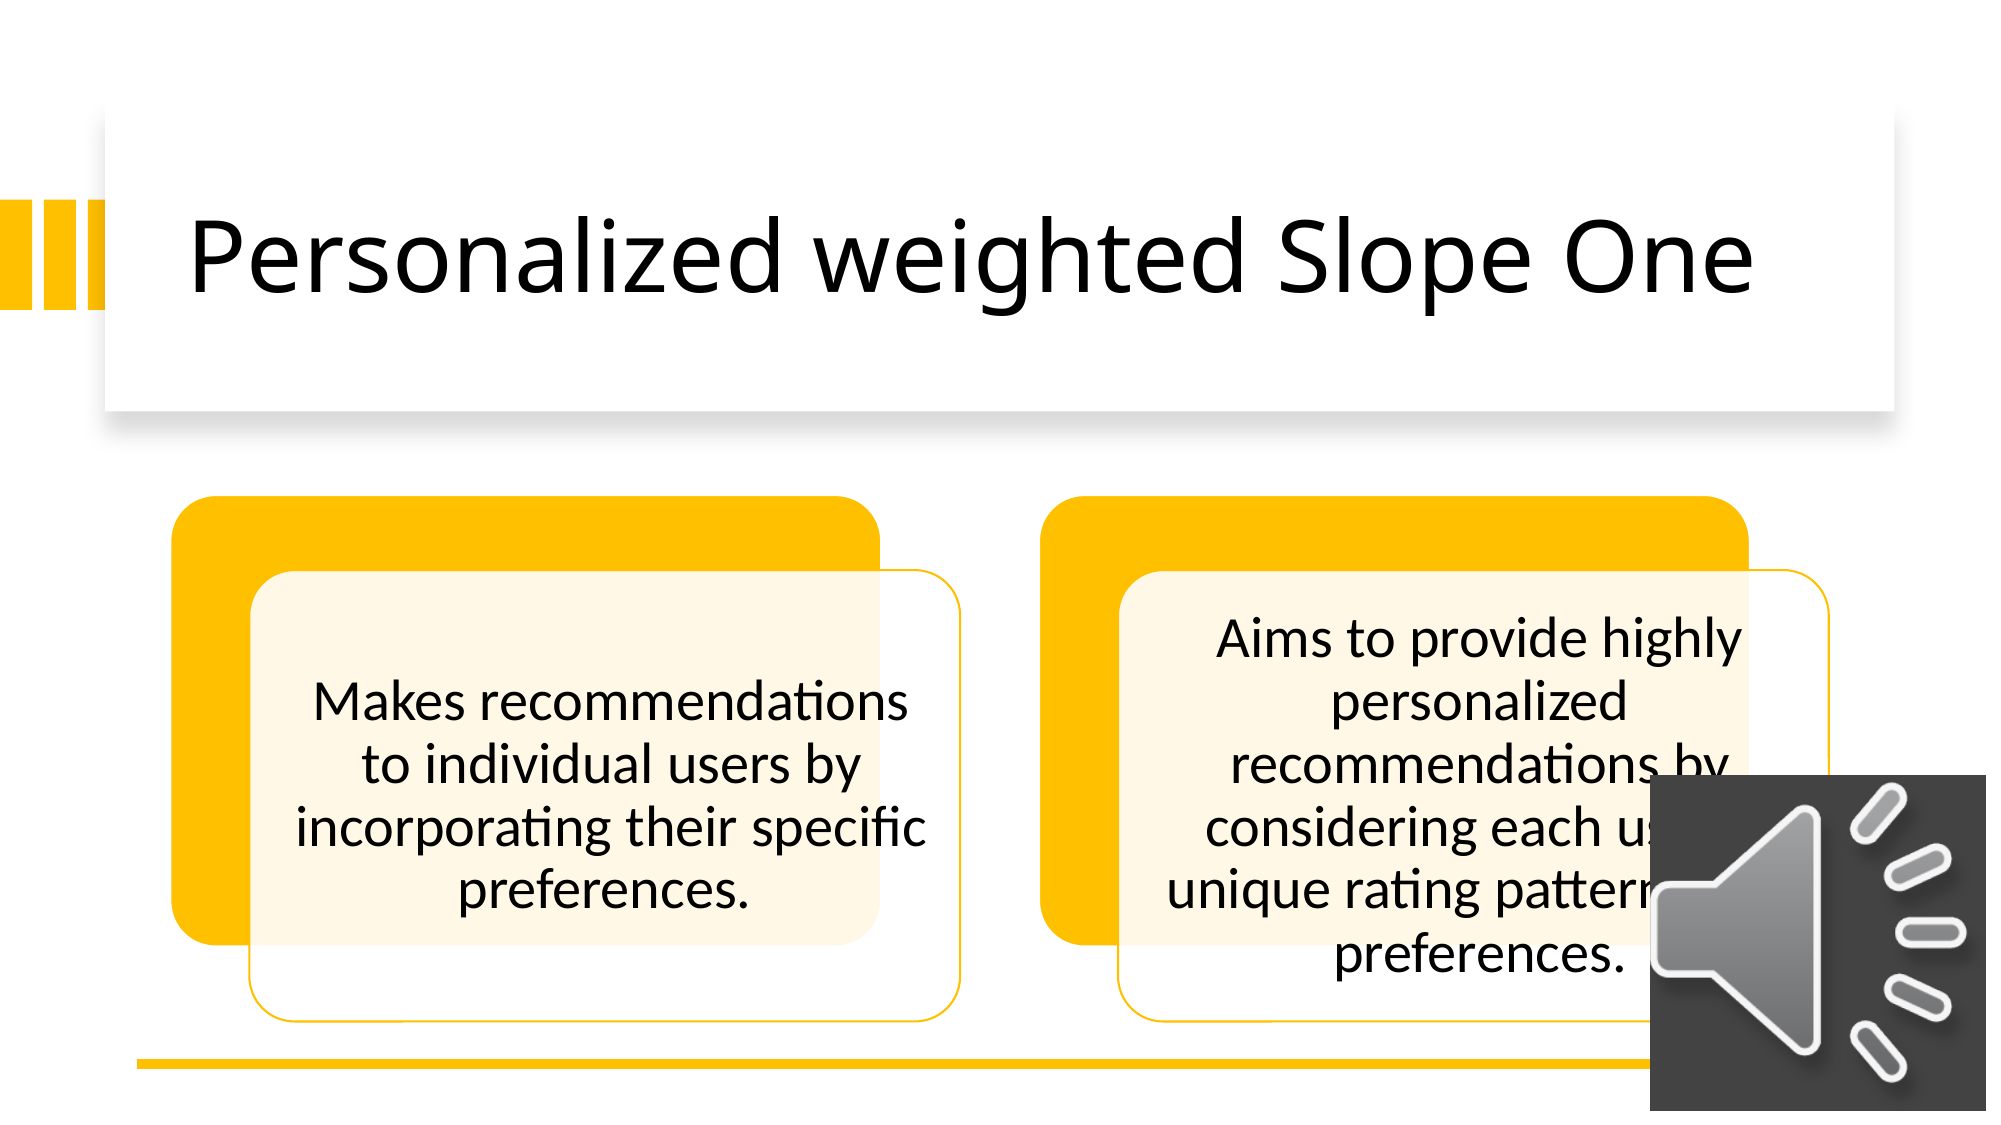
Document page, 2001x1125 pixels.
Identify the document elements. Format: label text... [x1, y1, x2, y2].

title Personalized weighted Slope One [171, 132, 1840, 388]
text_box [0, 0, 2000, 1125]
picture [1648, 773, 1987, 1112]
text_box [0, 199, 120, 311]
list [148, 494, 1851, 1022]
text_box [104, 100, 1895, 412]
